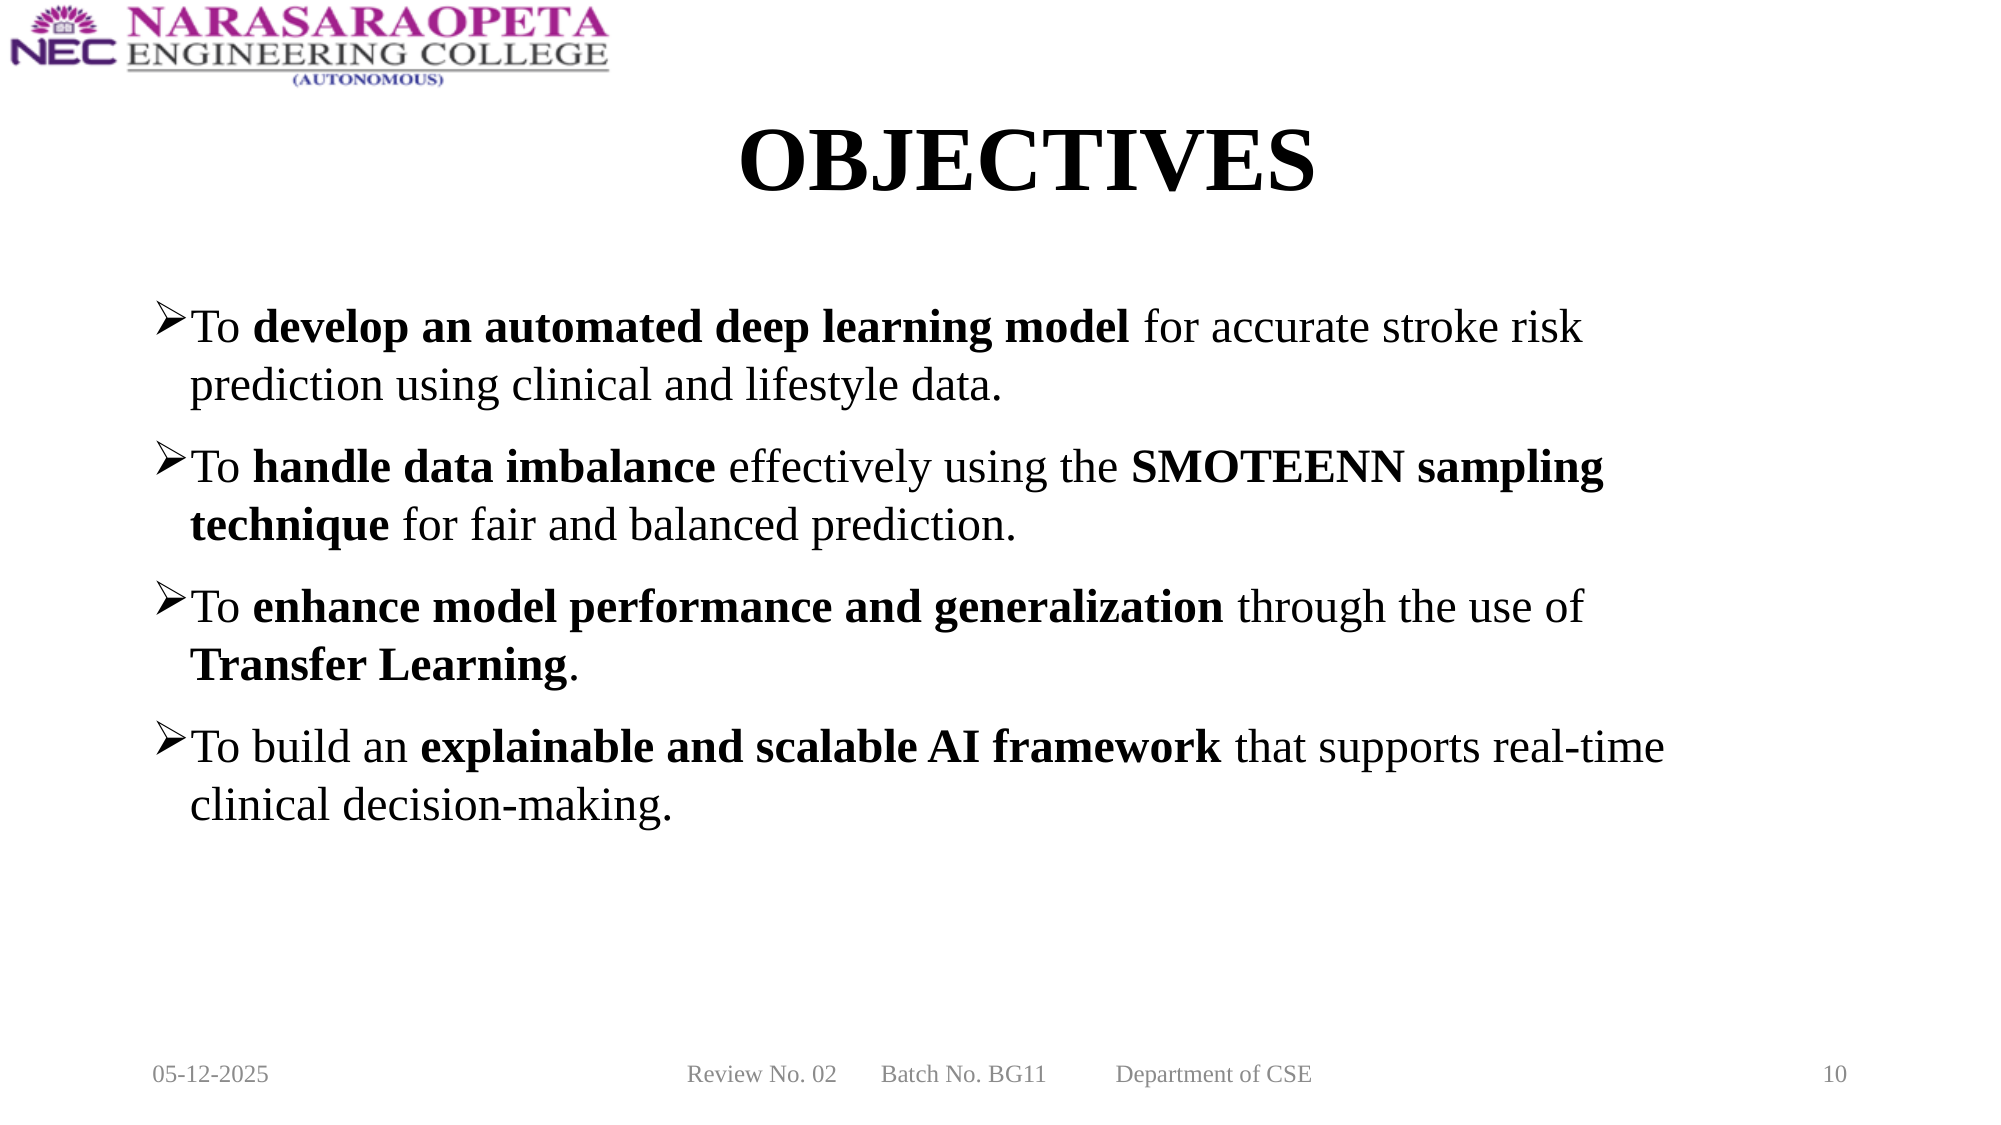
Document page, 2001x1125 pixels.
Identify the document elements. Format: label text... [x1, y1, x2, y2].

list To develop an automated deep learning model for accurate stroke risk prediction using clinical and lifestyle data. To handle data imbalance effectively using the SMOTEENN sampling technique for fair and balanced prediction. To enhance model performance and generalization through the use of Transfer Learning. To build an explainable and scalable AI framework that supports real-time clinical decision-making. [137, 236, 1765, 889]
title OBJECTIVES [193, 59, 1863, 262]
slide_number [137, 1042, 588, 1103]
slide_number 10 [1412, 1042, 1863, 1103]
picture [0, 0, 1280, 719]
footer Review No. 02 Batch No. BG11 Department of CSE [662, 1042, 1338, 1103]
